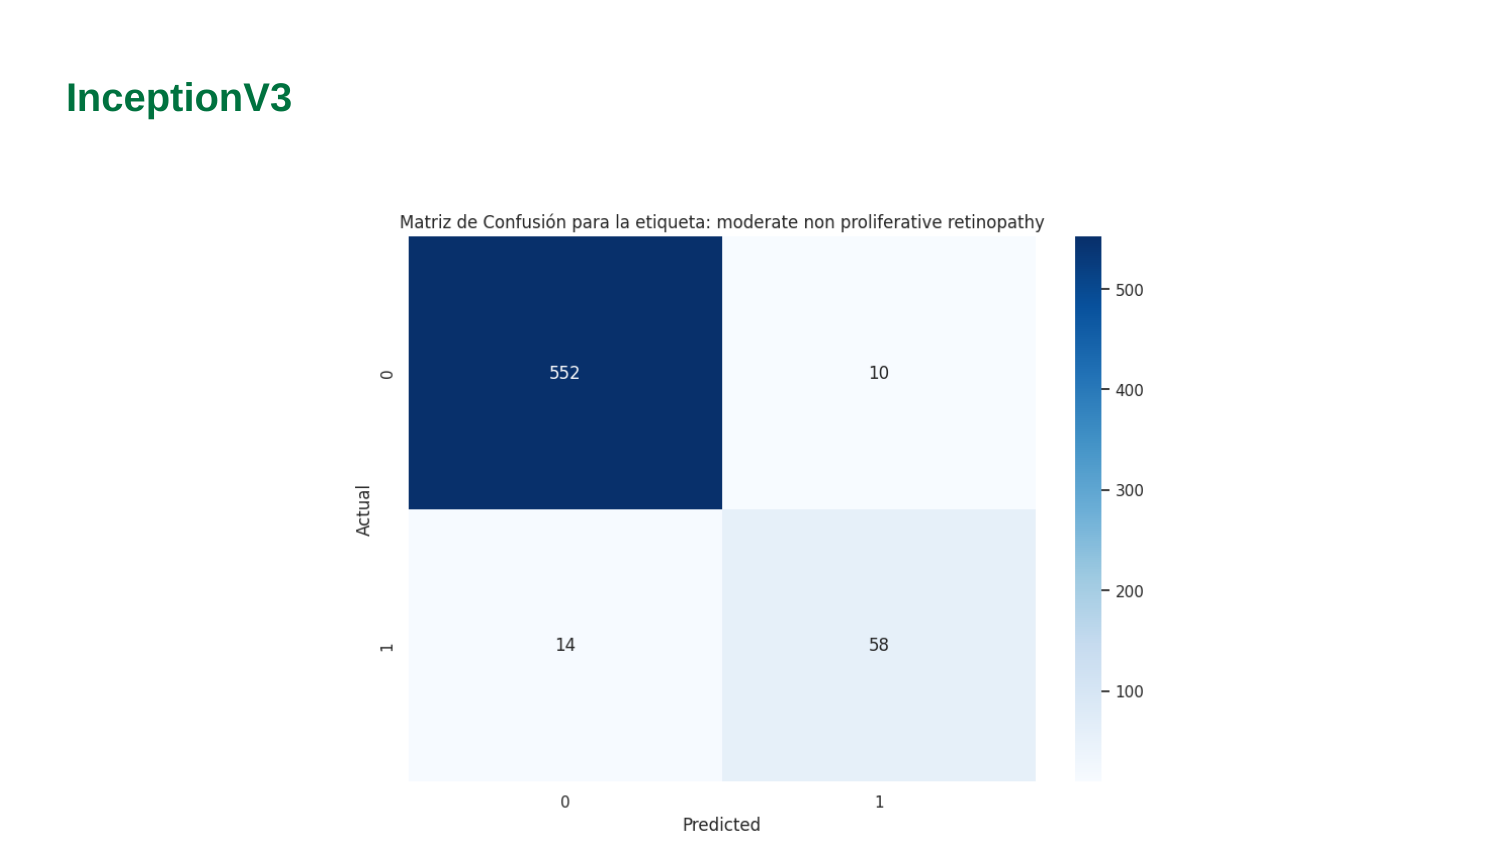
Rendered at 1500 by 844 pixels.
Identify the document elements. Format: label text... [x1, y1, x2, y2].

title InceptionV3 [51, 60, 1449, 155]
picture [346, 204, 1154, 844]
